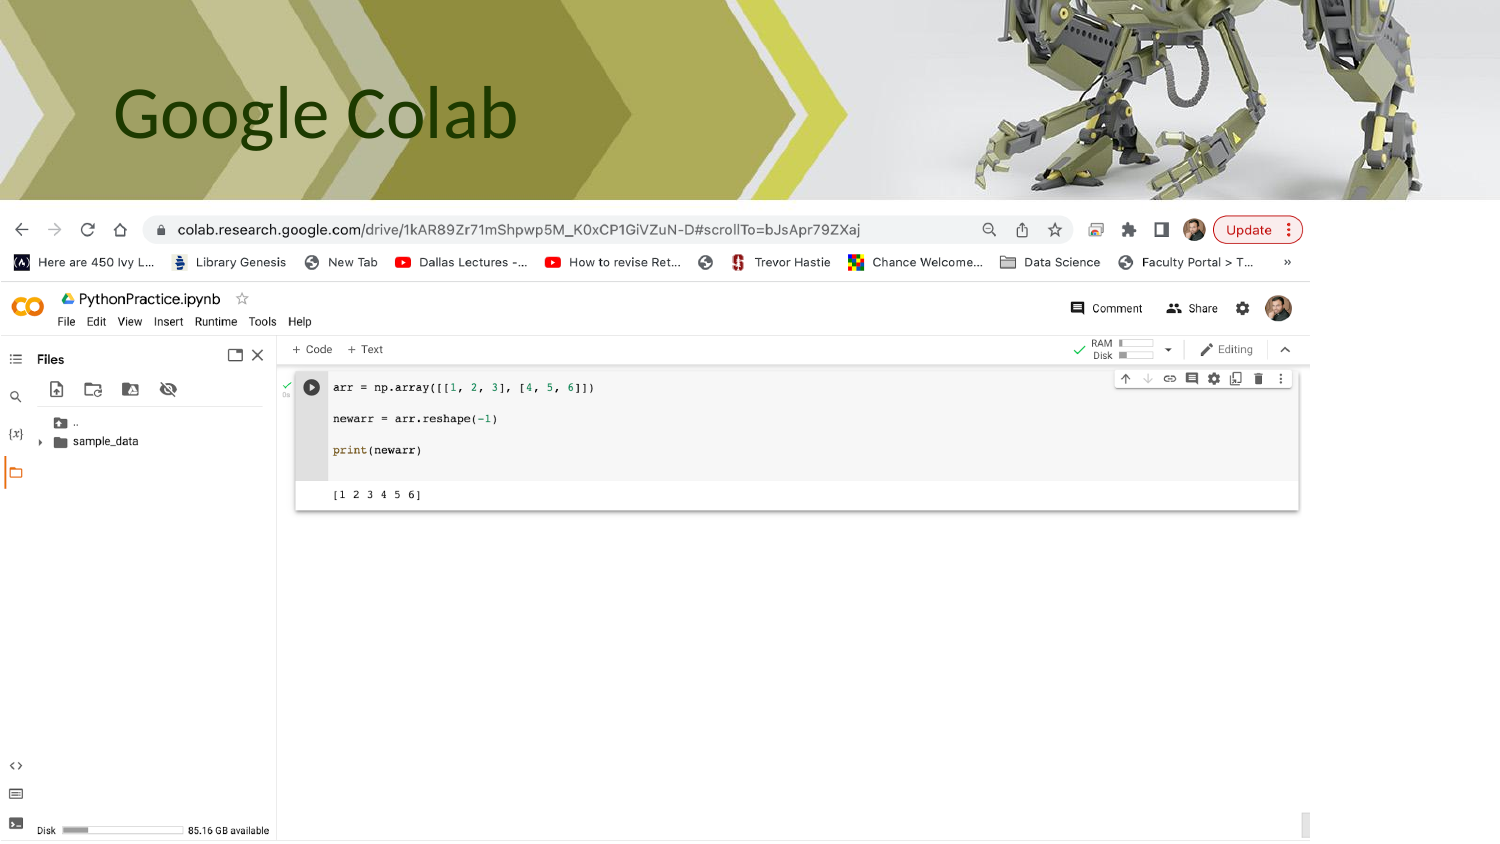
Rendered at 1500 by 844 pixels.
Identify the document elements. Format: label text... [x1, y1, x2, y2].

title Google Colab [98, 46, 1402, 172]
picture [0, 0, 1500, 844]
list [1, 214, 1310, 844]
